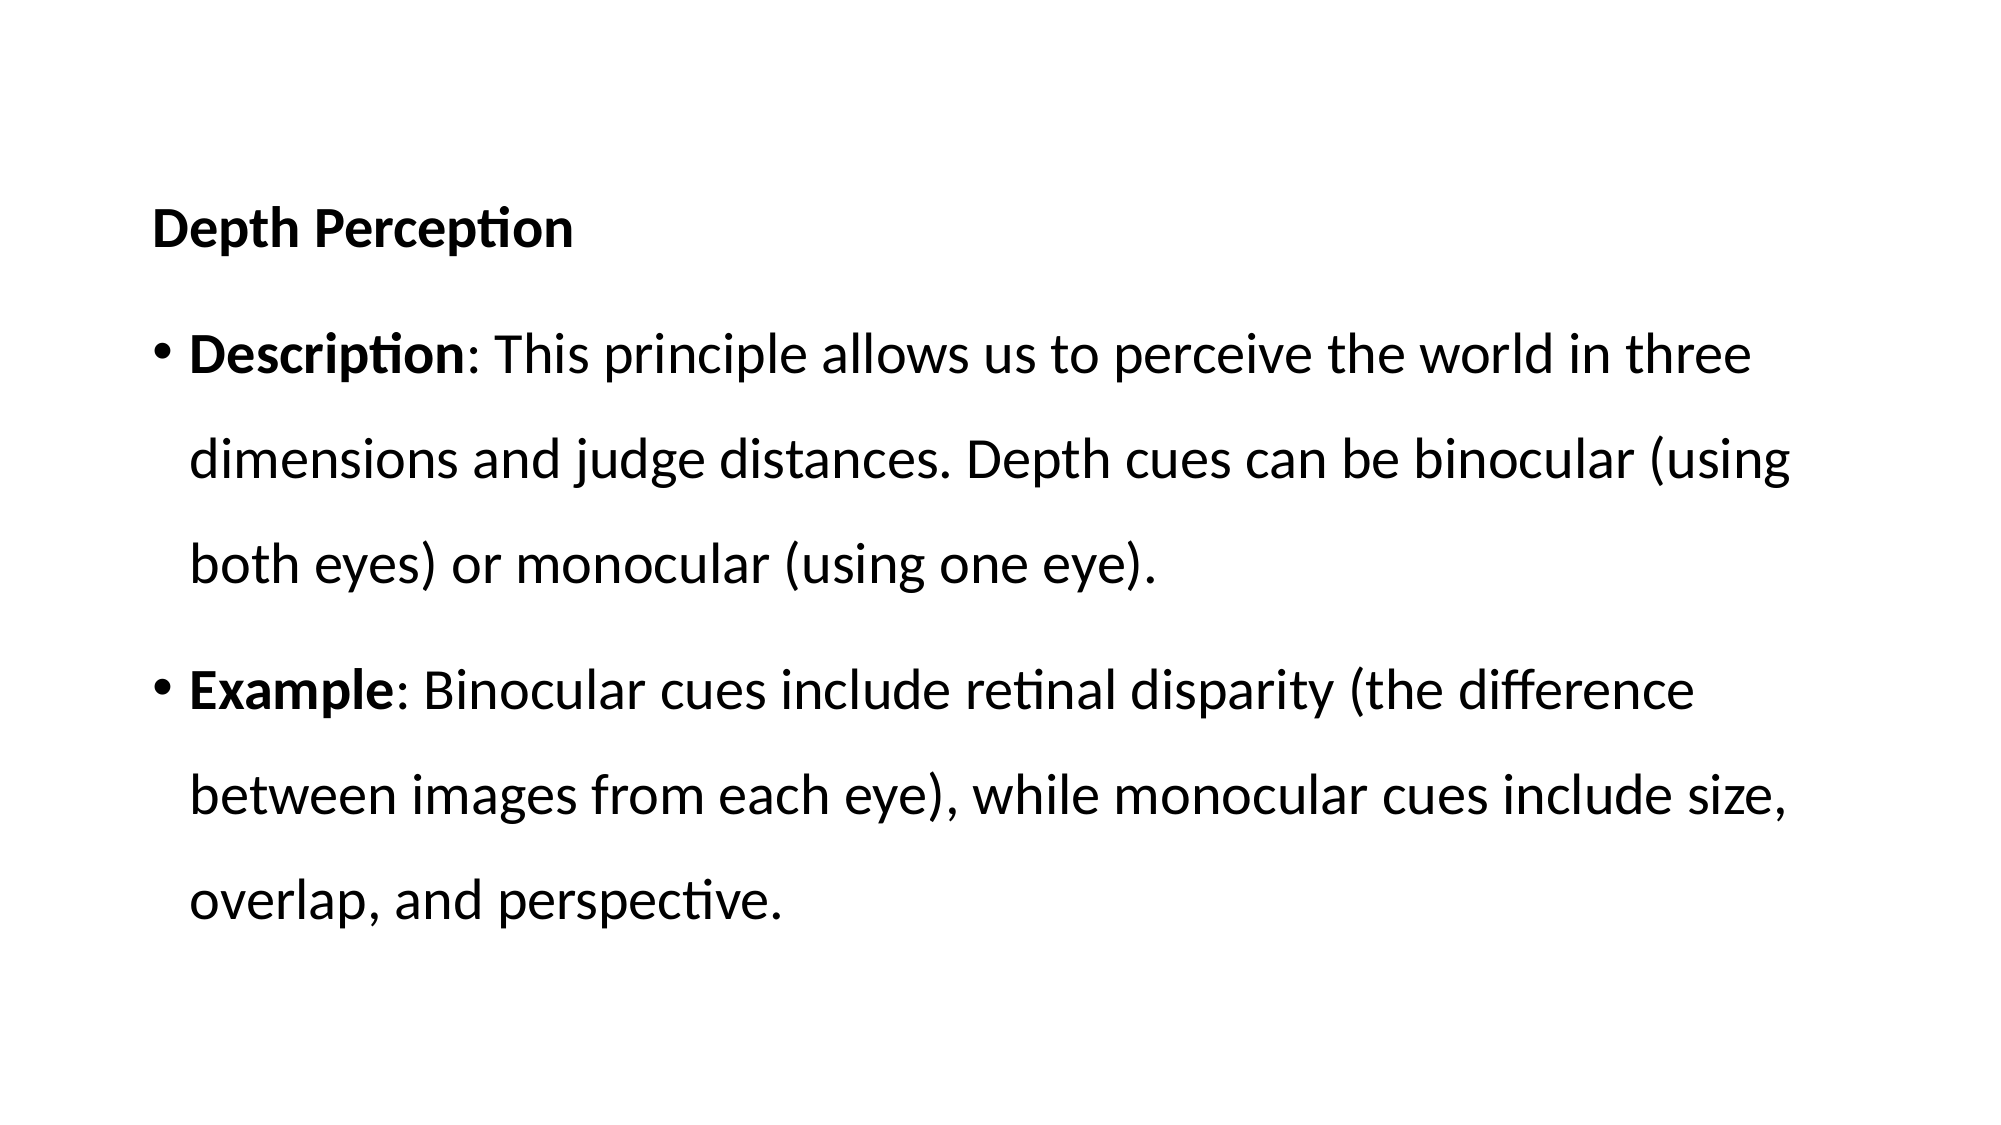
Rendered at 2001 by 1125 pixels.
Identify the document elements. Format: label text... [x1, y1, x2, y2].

list Depth Perception Description: This principle allows us to perceive the world in three dimensions and judge distances. Depth cues can be binocular (using both eyes) or monocular (using one eye). Example: Binocular cues include retinal disparity (the difference between images from each eye), while monocular cues include size, overlap, and perspective. [137, 146, 1863, 1014]
